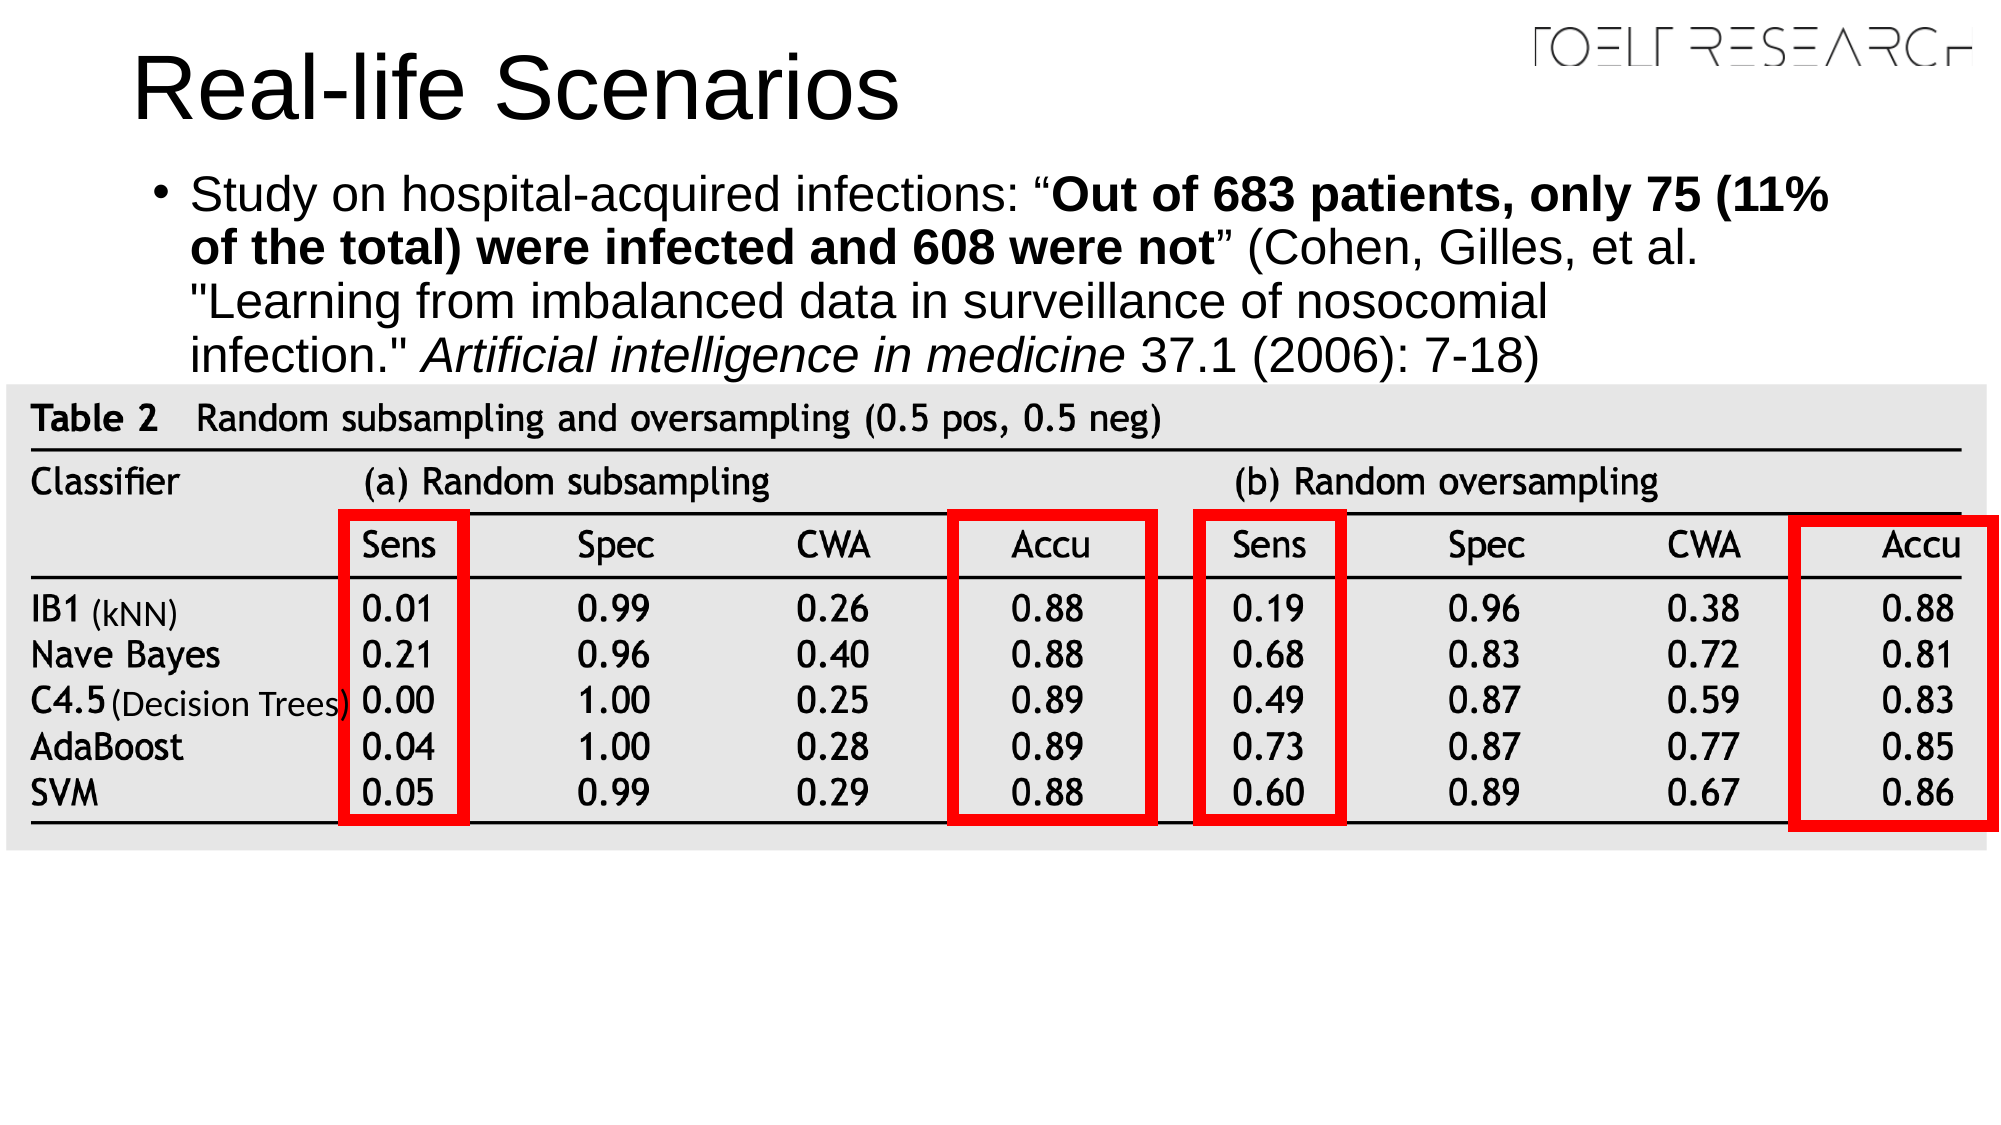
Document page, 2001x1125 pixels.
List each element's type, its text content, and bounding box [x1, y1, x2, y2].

title Real-life Scenarios [116, 25, 1842, 156]
list Study on hospital-acquired infections: “Out of 683 patients, only 75 (11% of the total) were infected and 608 were not” (Cohen, Gilles, et al. "Learning from imbalanced data in surveillance of nosocomial infection." Artificial intelligence in medicine 37.1 (2006): 7-18) [137, 160, 1863, 377]
picture [0, 377, 2000, 864]
